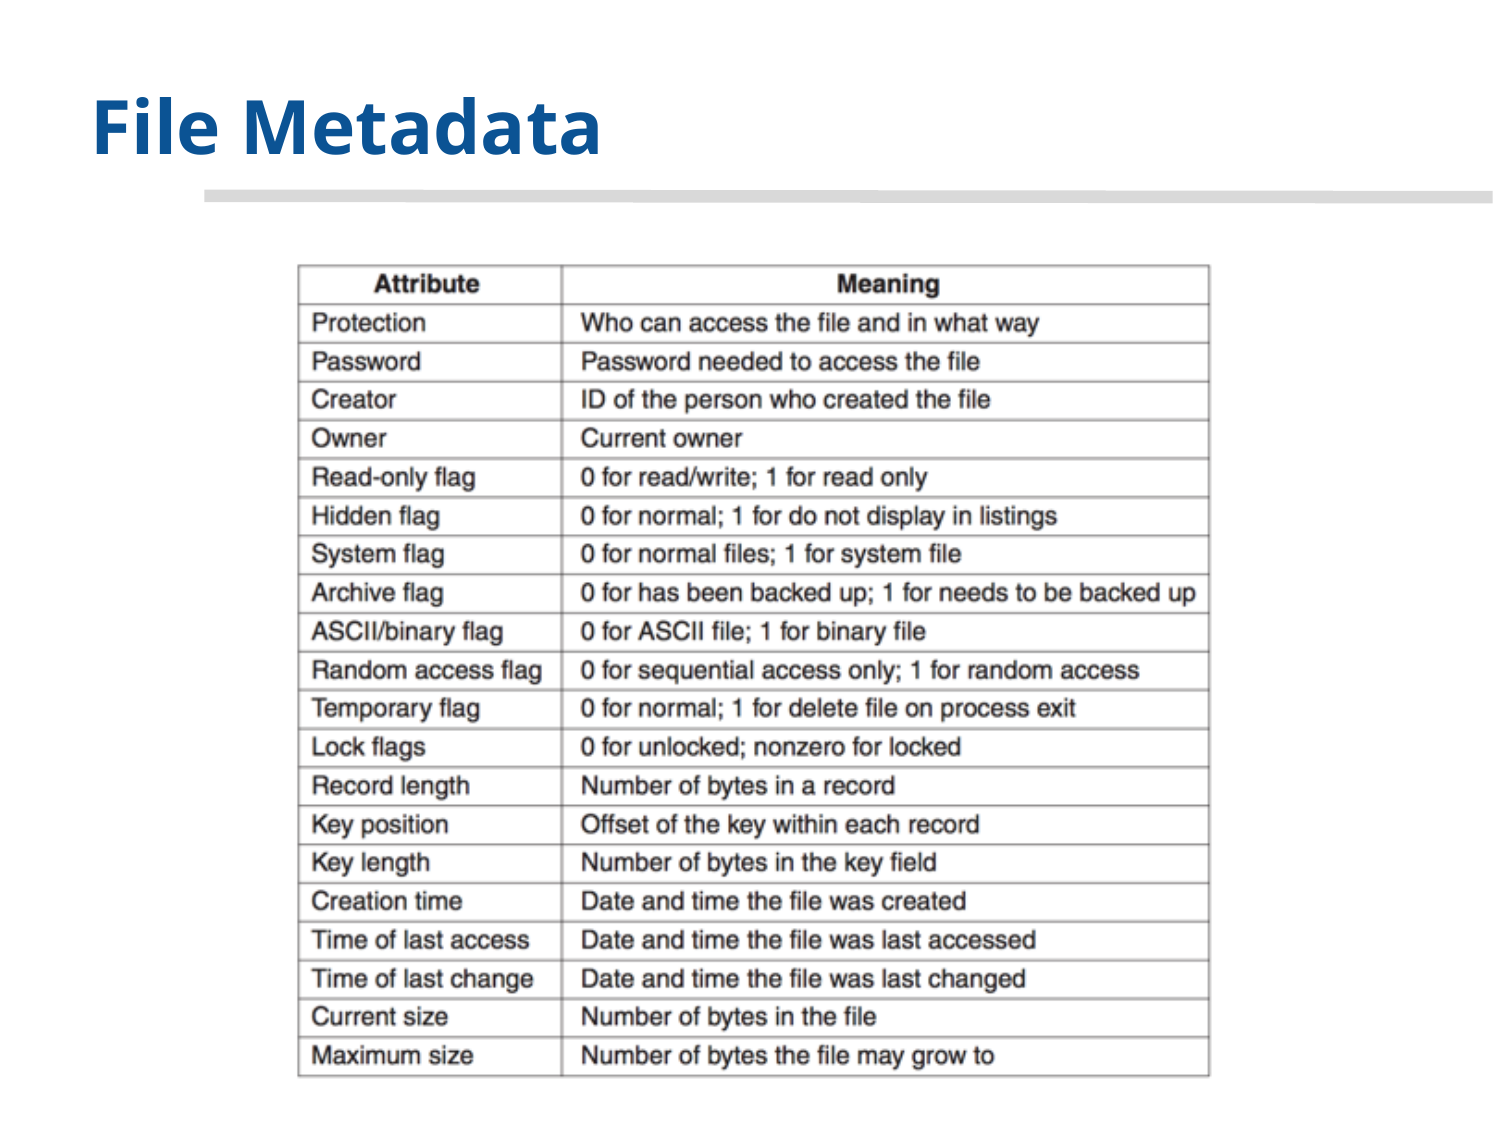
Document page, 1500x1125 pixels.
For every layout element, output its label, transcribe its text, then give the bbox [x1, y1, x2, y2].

picture [282, 250, 1223, 1089]
title File Metadata [75, 45, 1425, 185]
